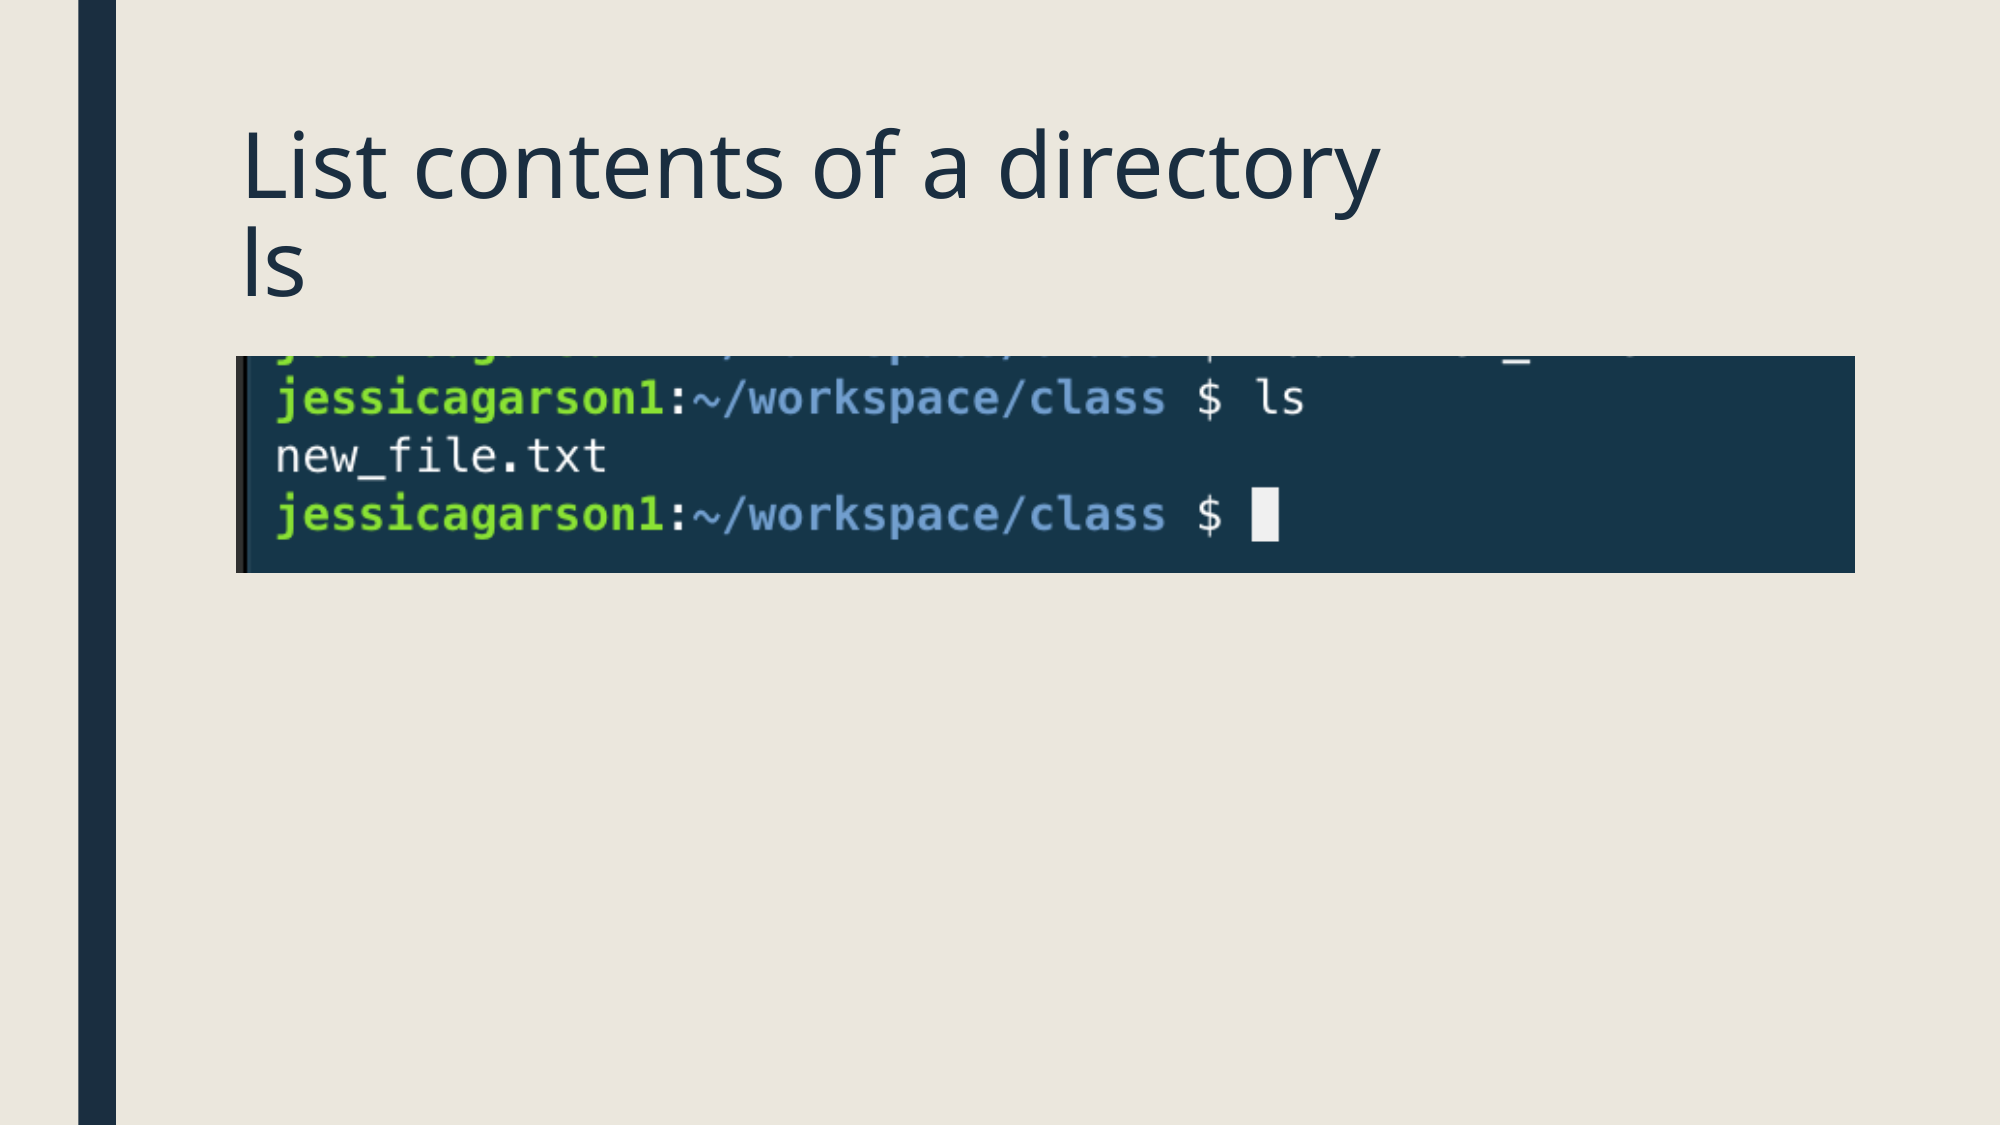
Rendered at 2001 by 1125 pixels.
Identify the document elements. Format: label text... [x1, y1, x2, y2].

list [236, 356, 1856, 573]
title List contents of a directory ls [225, 112, 1800, 357]
